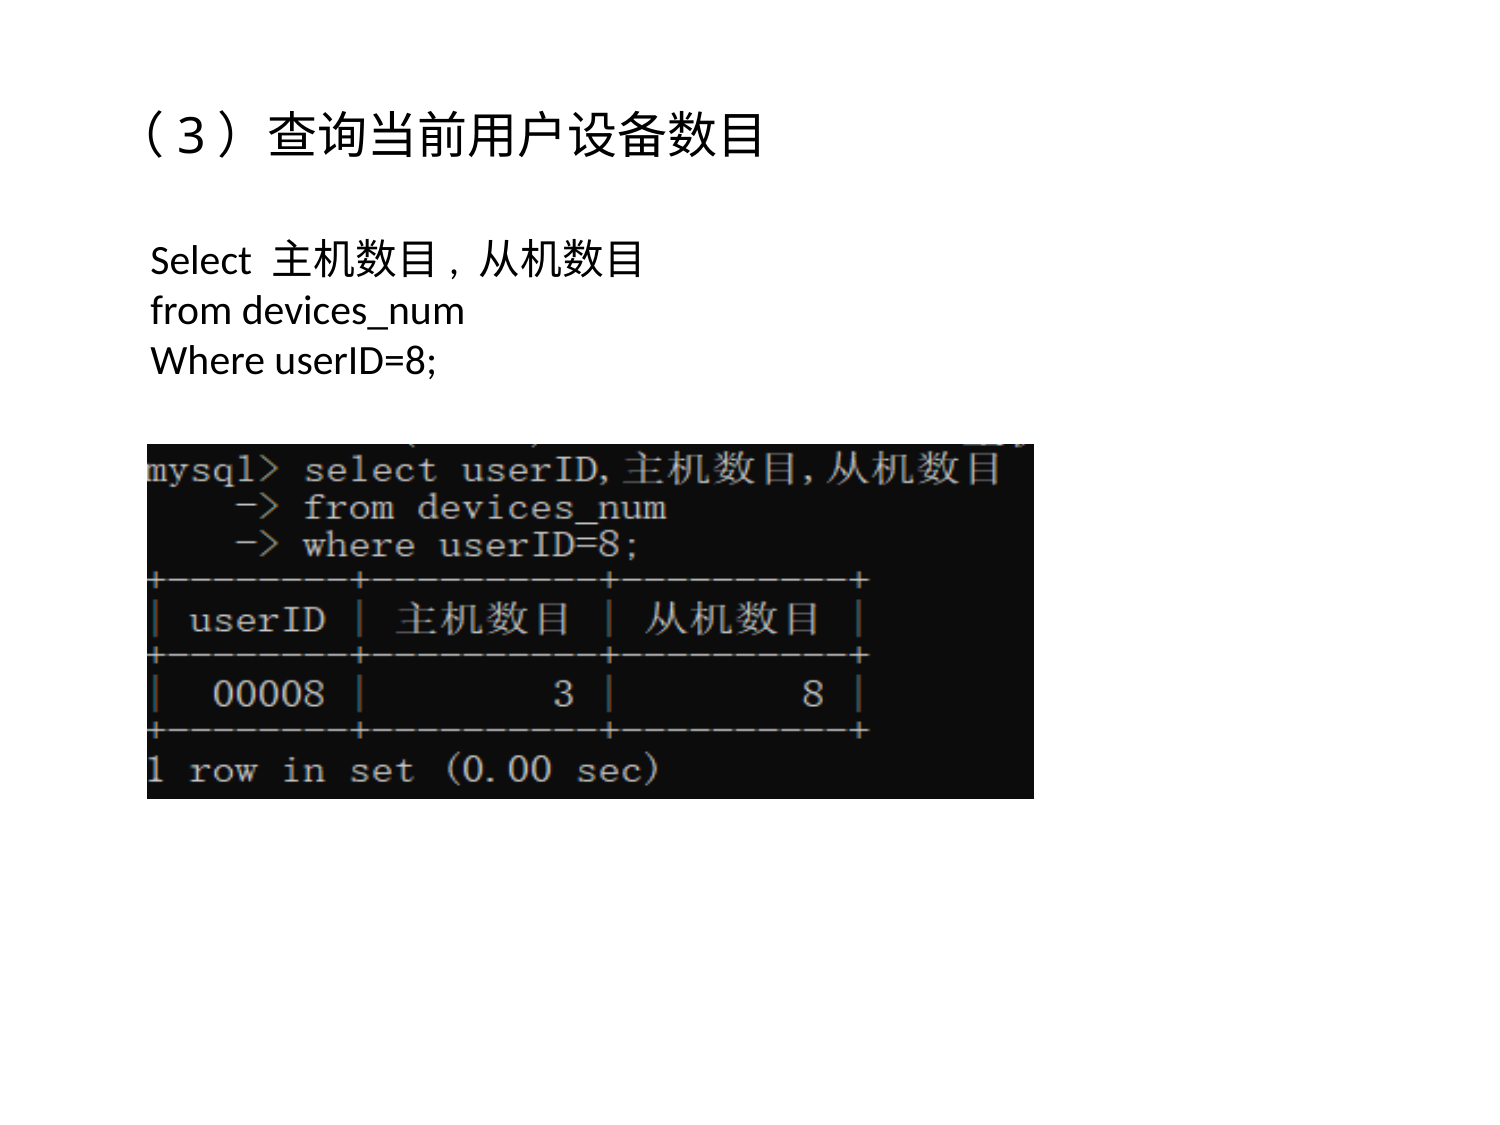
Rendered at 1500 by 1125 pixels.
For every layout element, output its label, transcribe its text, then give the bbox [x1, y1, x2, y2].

text_box Select 主机数目, 从机数目 from devices_num Where userID=8; [135, 225, 987, 390]
text_box （3）查询当前用户设备数目 [100, 66, 880, 172]
picture [147, 444, 1034, 799]
